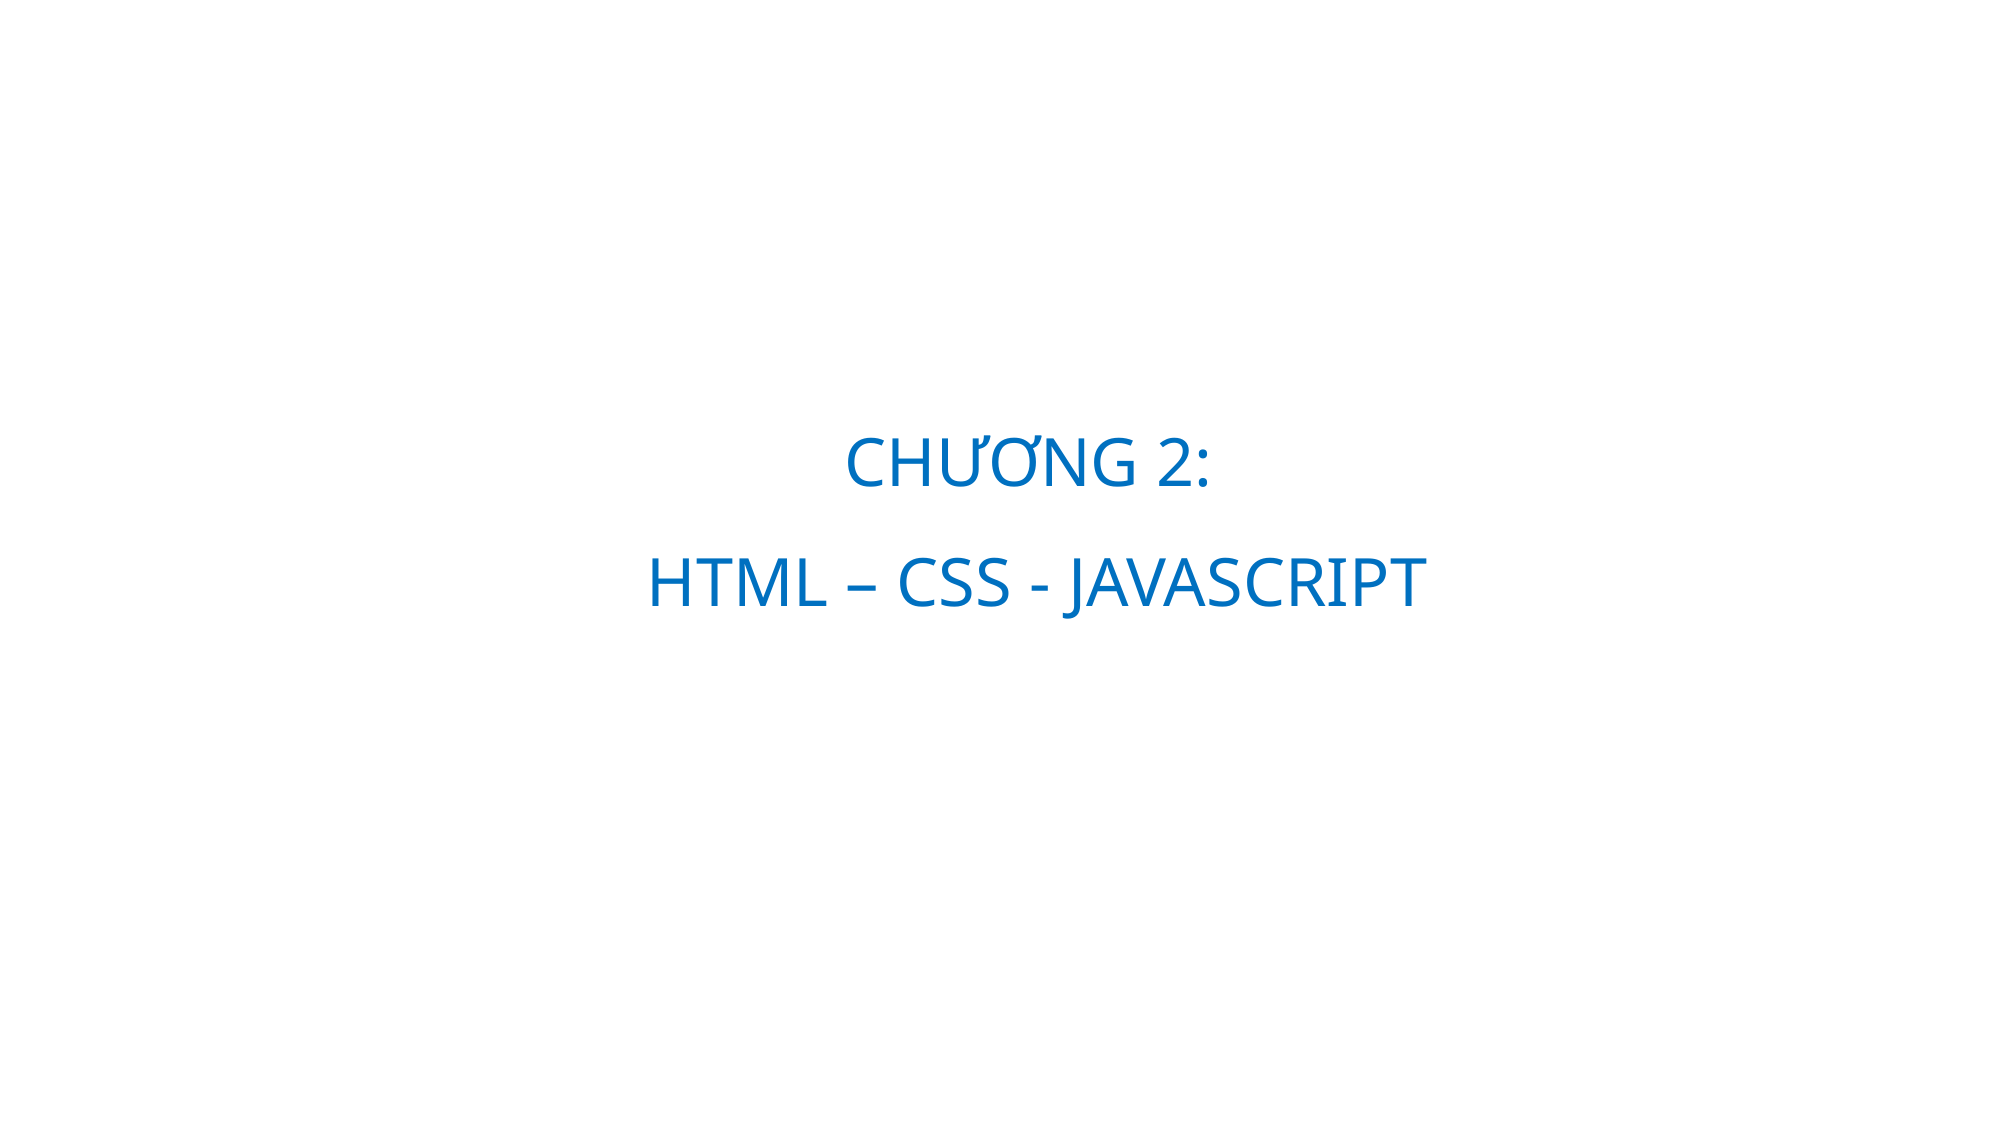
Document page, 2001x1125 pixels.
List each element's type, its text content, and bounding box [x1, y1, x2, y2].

title CHƯƠNG 2: HTML – CSS - JAVASCRIPT [362, 249, 1713, 750]
